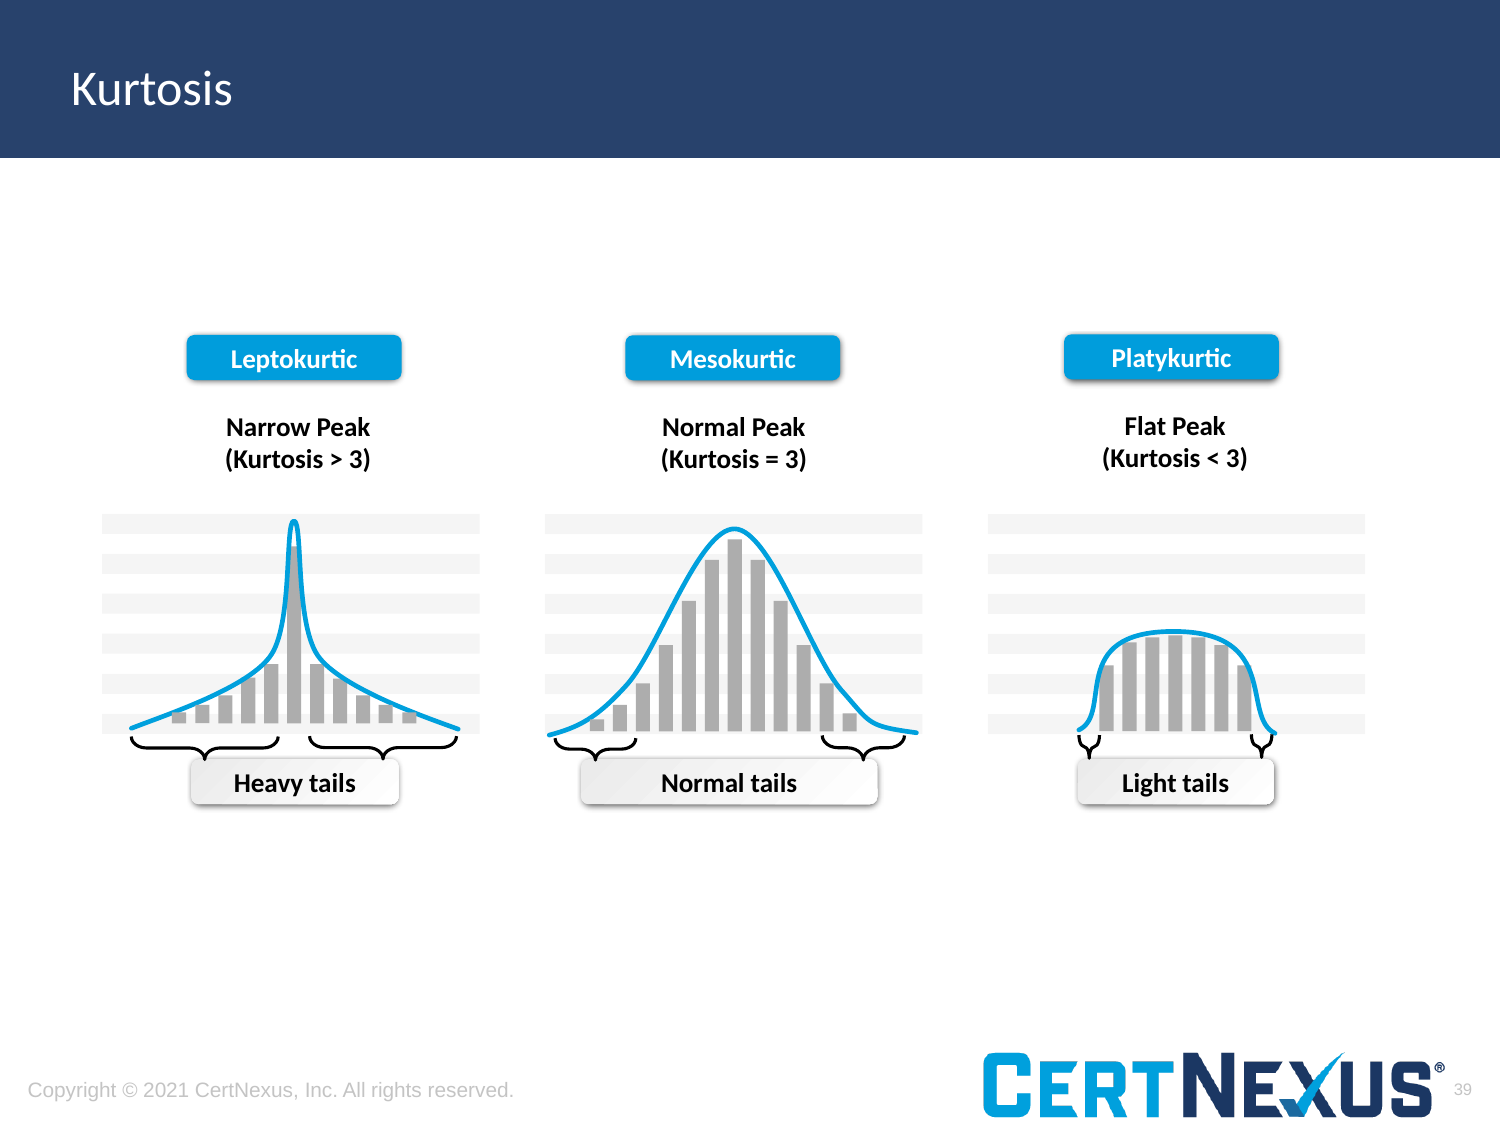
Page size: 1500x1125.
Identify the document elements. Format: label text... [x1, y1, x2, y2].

picture [967, 1023, 1458, 1125]
slide_number 39 [1137, 1058, 1488, 1119]
title Kurtosis [56, 16, 1350, 155]
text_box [101, 334, 1366, 805]
